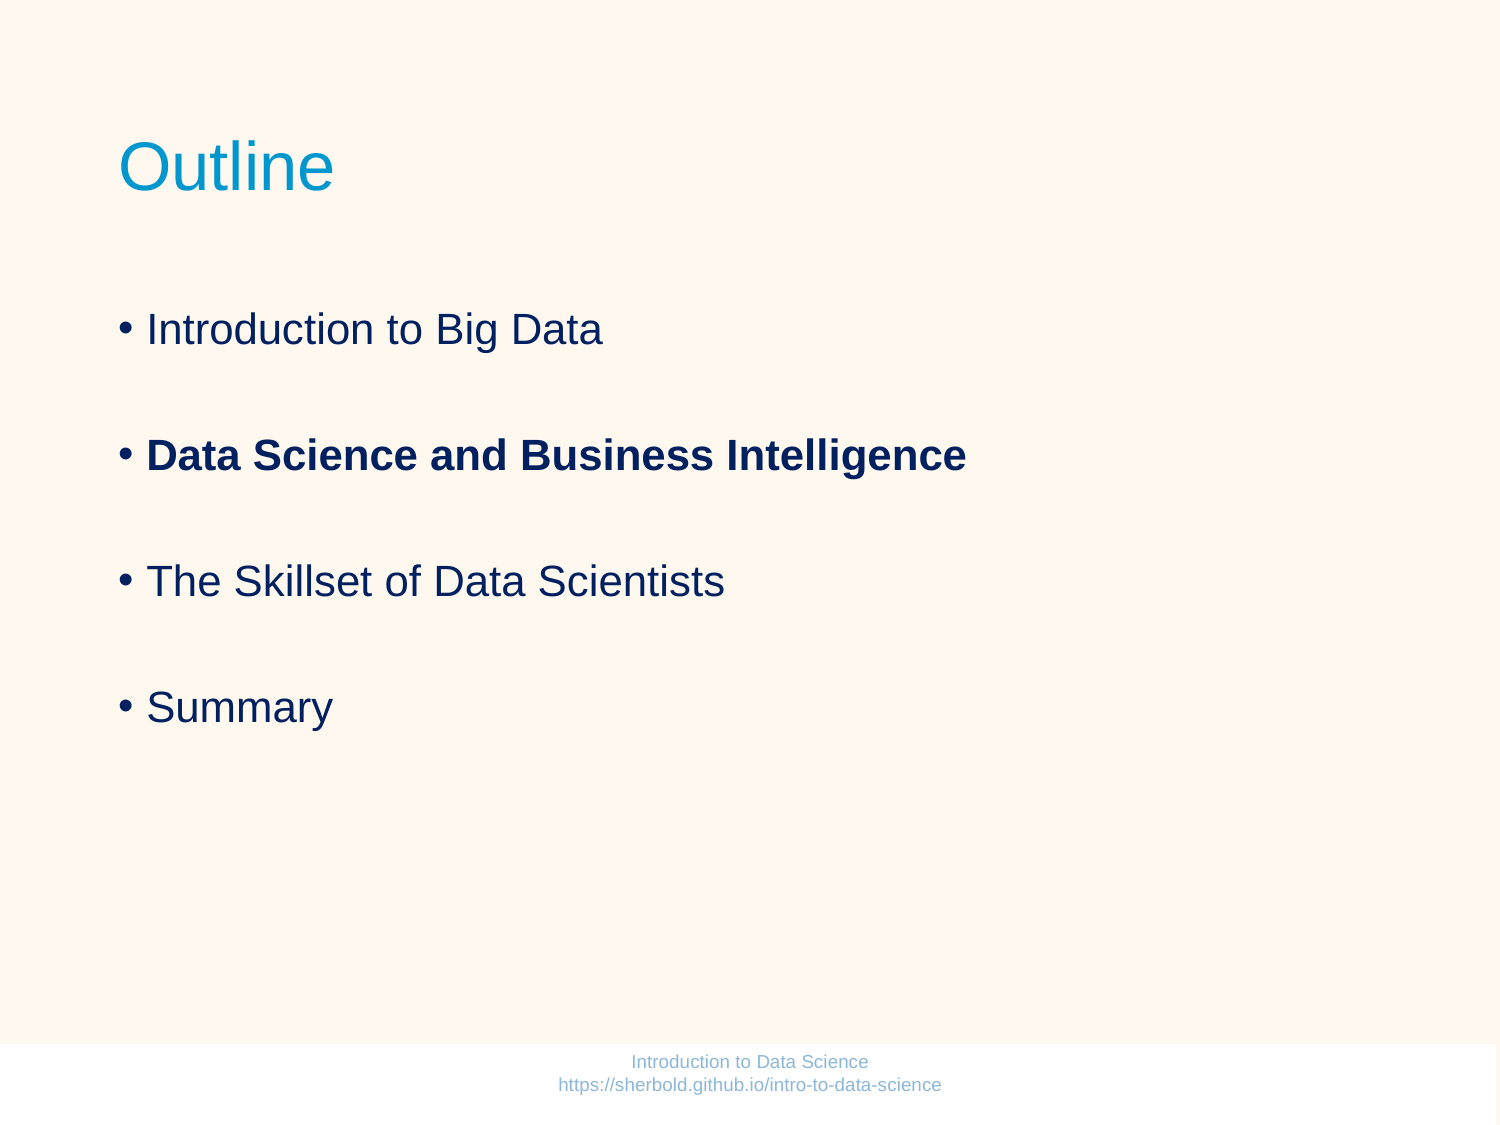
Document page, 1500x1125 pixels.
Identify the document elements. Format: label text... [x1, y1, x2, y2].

footer Introduction to Data Science https://sherbold.github.io/intro-to-data-science [496, 1042, 1004, 1103]
title Outline [103, 59, 1397, 278]
list Introduction to Big Data Data Science and Business Intelligence The Skillset of Data Scientists Summary [103, 299, 1397, 1014]
